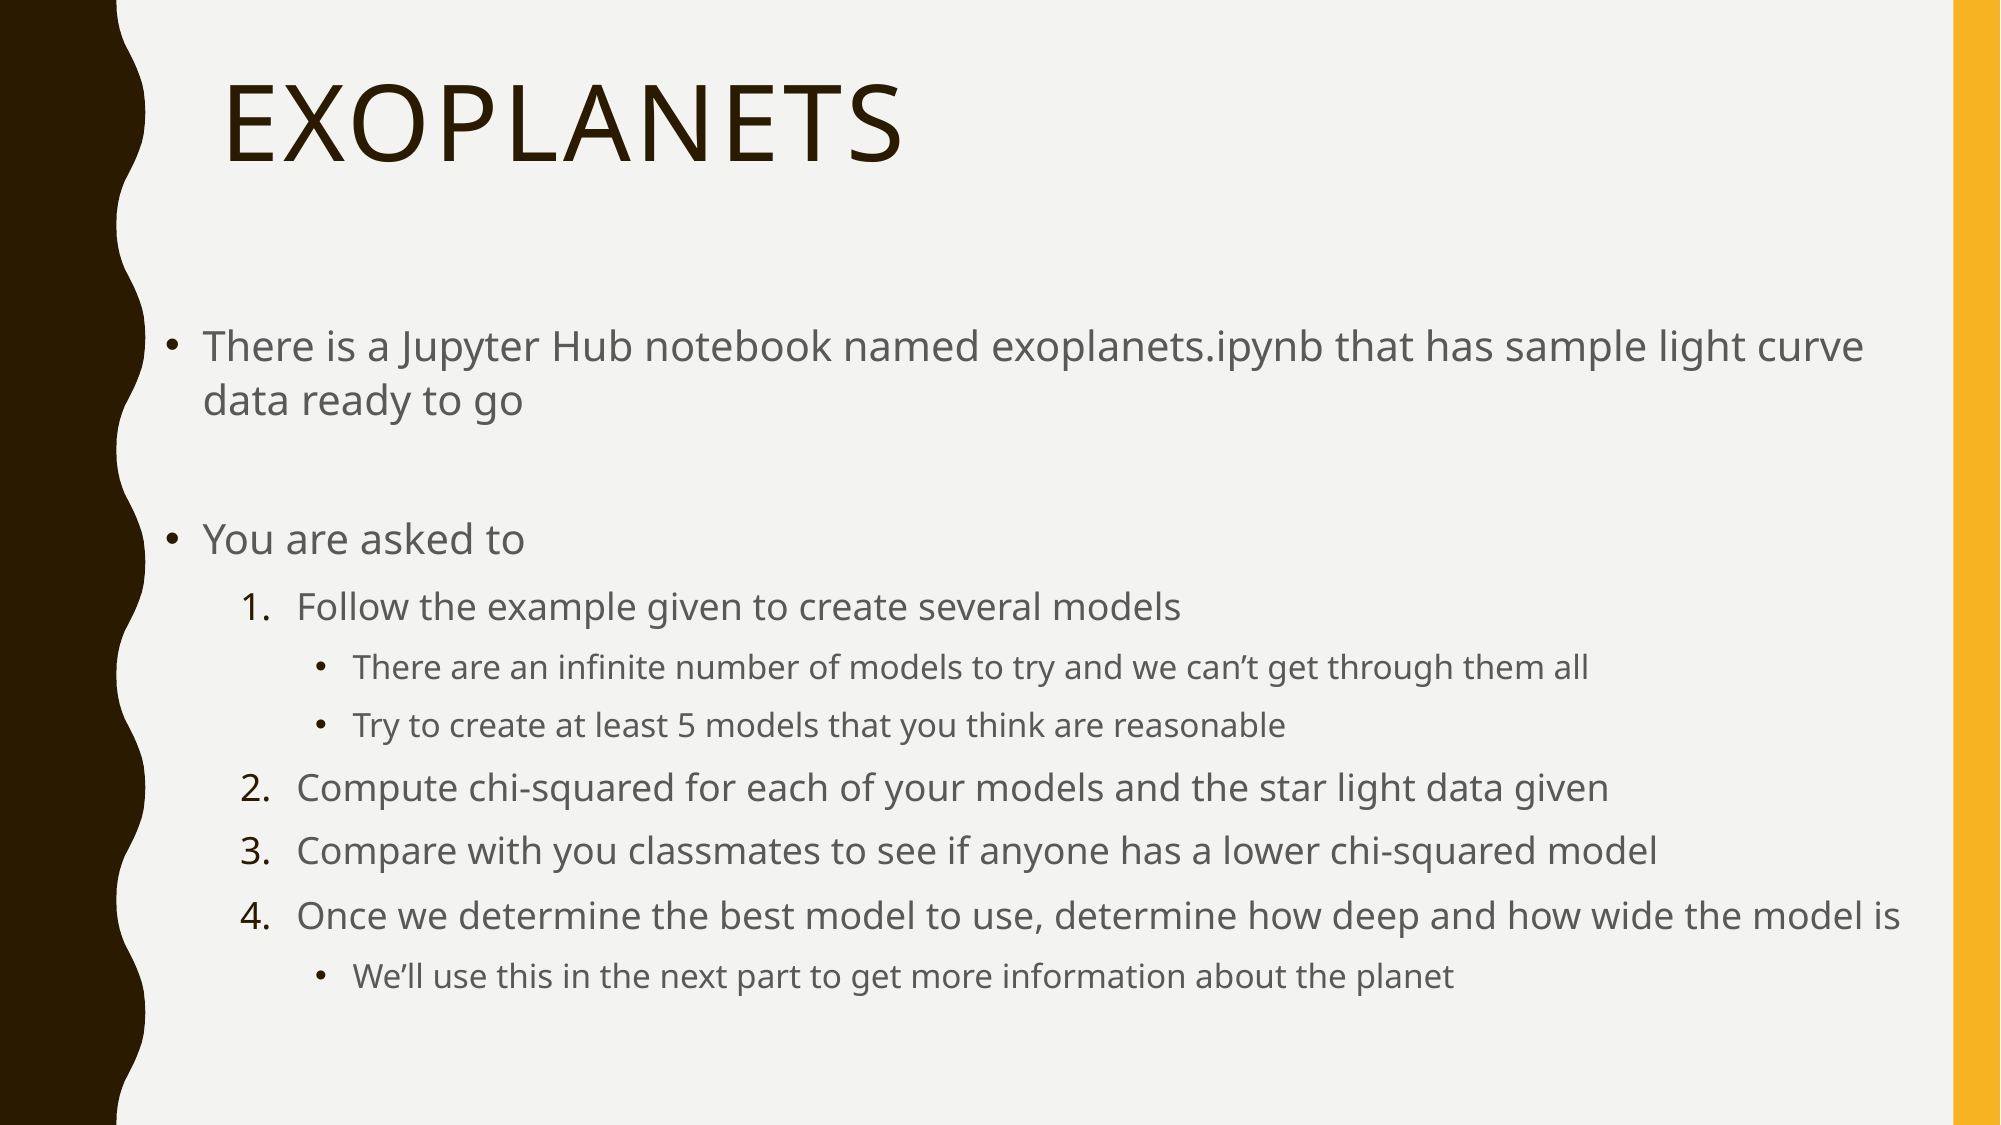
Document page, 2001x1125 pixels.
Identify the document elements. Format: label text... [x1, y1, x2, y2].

title Exoplanets [205, 62, 1875, 306]
list There is a Jupyter Hub notebook named exoplanets.ipynb that has sample light curve data ready to go You are asked to Follow the example given to create several models There are an infinite number of models to try and we can’t get through them all Try to create at least 5 models that you think are reasonable Compute chi-squared for each of your models and the star light data given Compare with you classmates to see if anyone has a lower chi-squared model Once we determine the best model to use, determine how deep and how wide the model is We’ll use this in the next part to get more information about the planet [150, 306, 1938, 1076]
